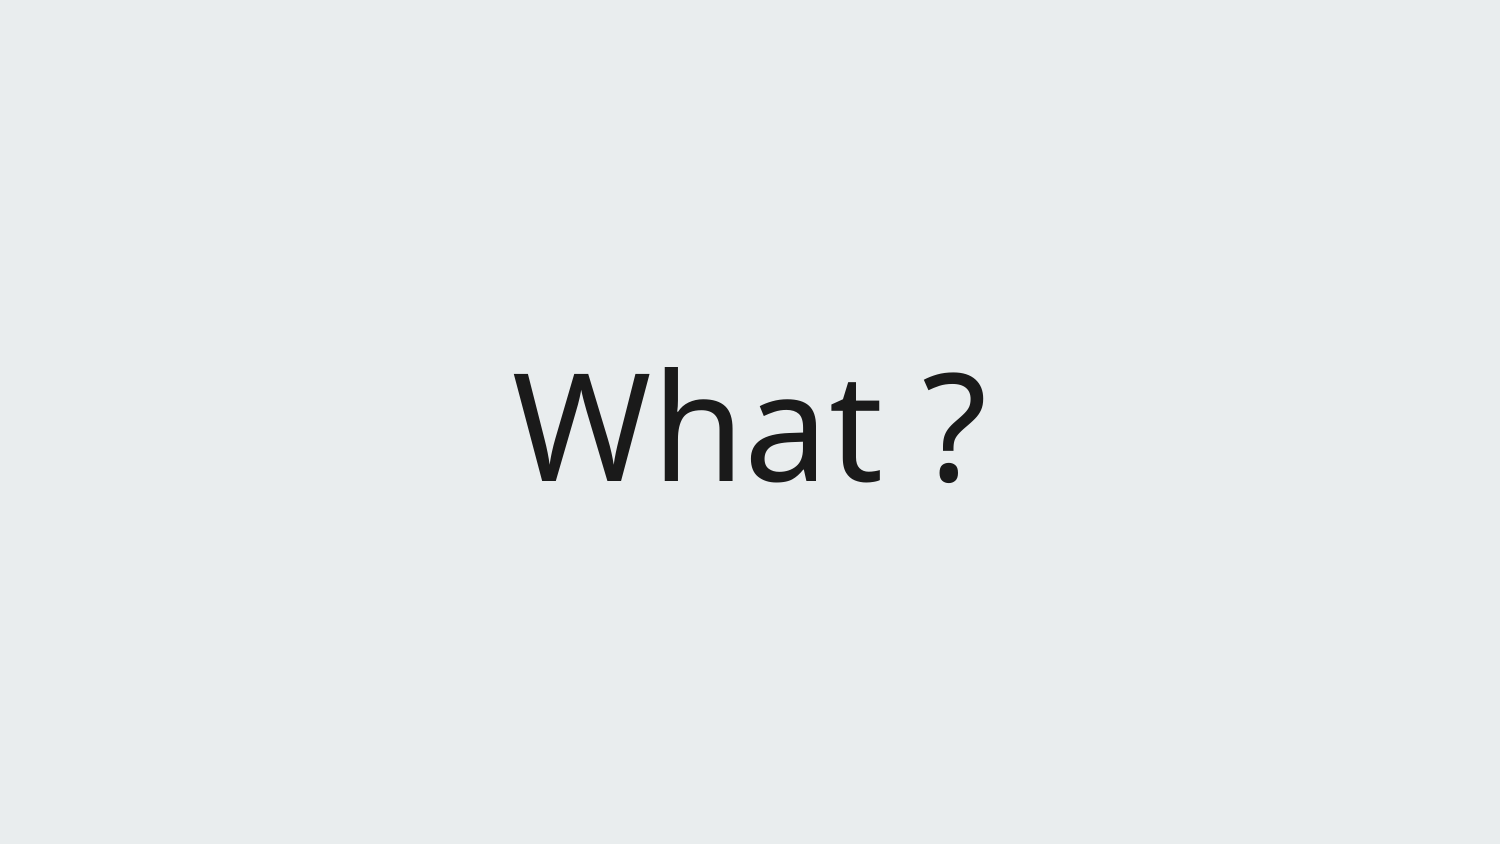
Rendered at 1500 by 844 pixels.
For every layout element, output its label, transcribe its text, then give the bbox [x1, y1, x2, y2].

text_box What ? [296, 243, 1204, 600]
